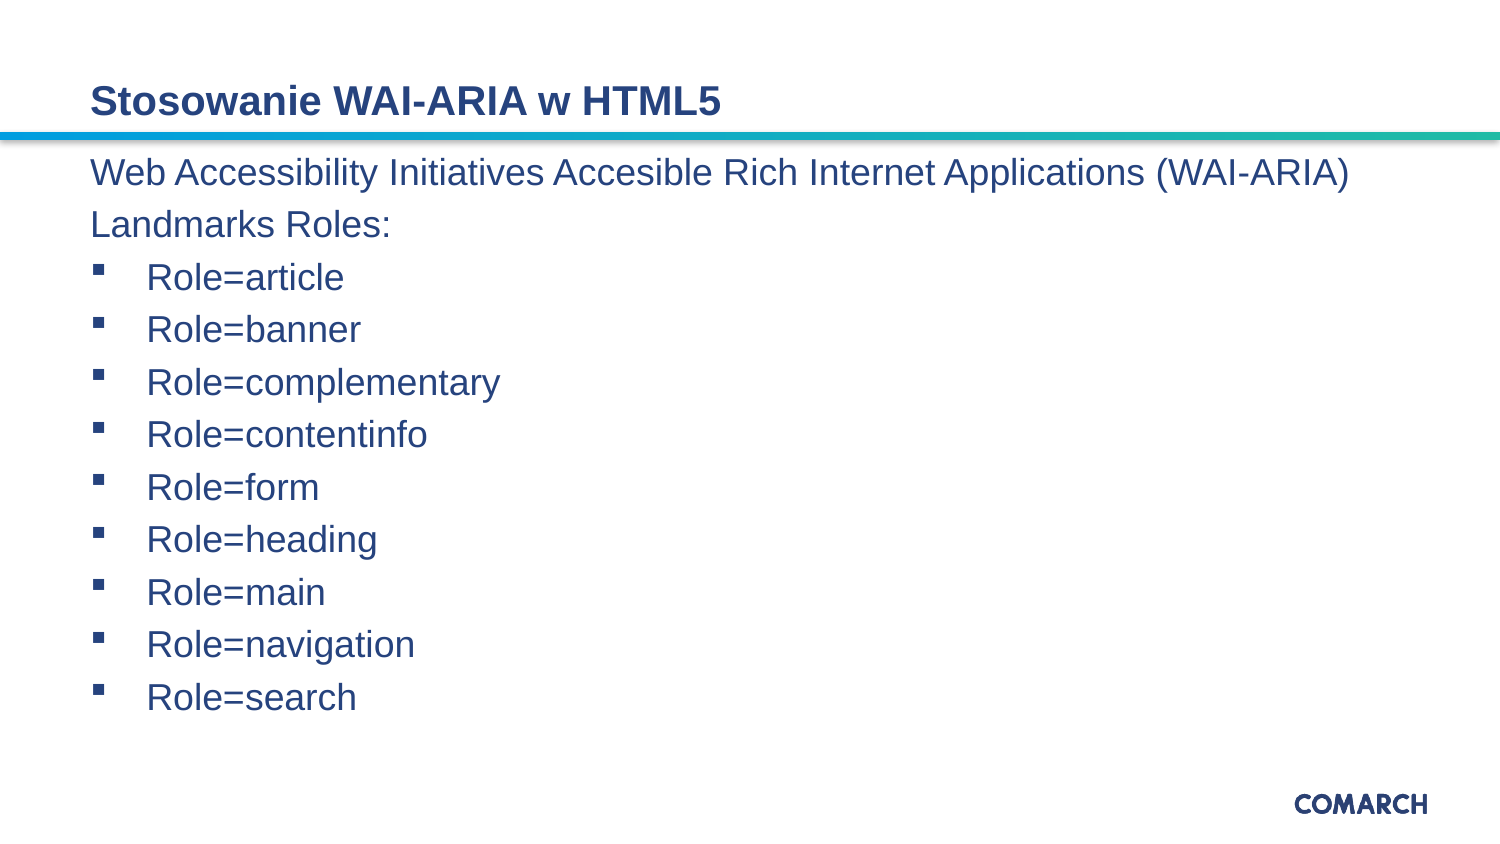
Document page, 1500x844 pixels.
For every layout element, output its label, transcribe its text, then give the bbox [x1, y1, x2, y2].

list Web Accessibility Initiatives Accesible Rich Internet Applications (WAI-ARIA) Landmarks Roles: Role=article Role=banner Role=complementary Role=contentinfo Role=form Role=heading Role=main Role=navigation Role=search [75, 140, 1427, 782]
title Stosowanie WAI-ARIA w HTML5 [75, 19, 1425, 132]
picture [1294, 793, 1427, 814]
